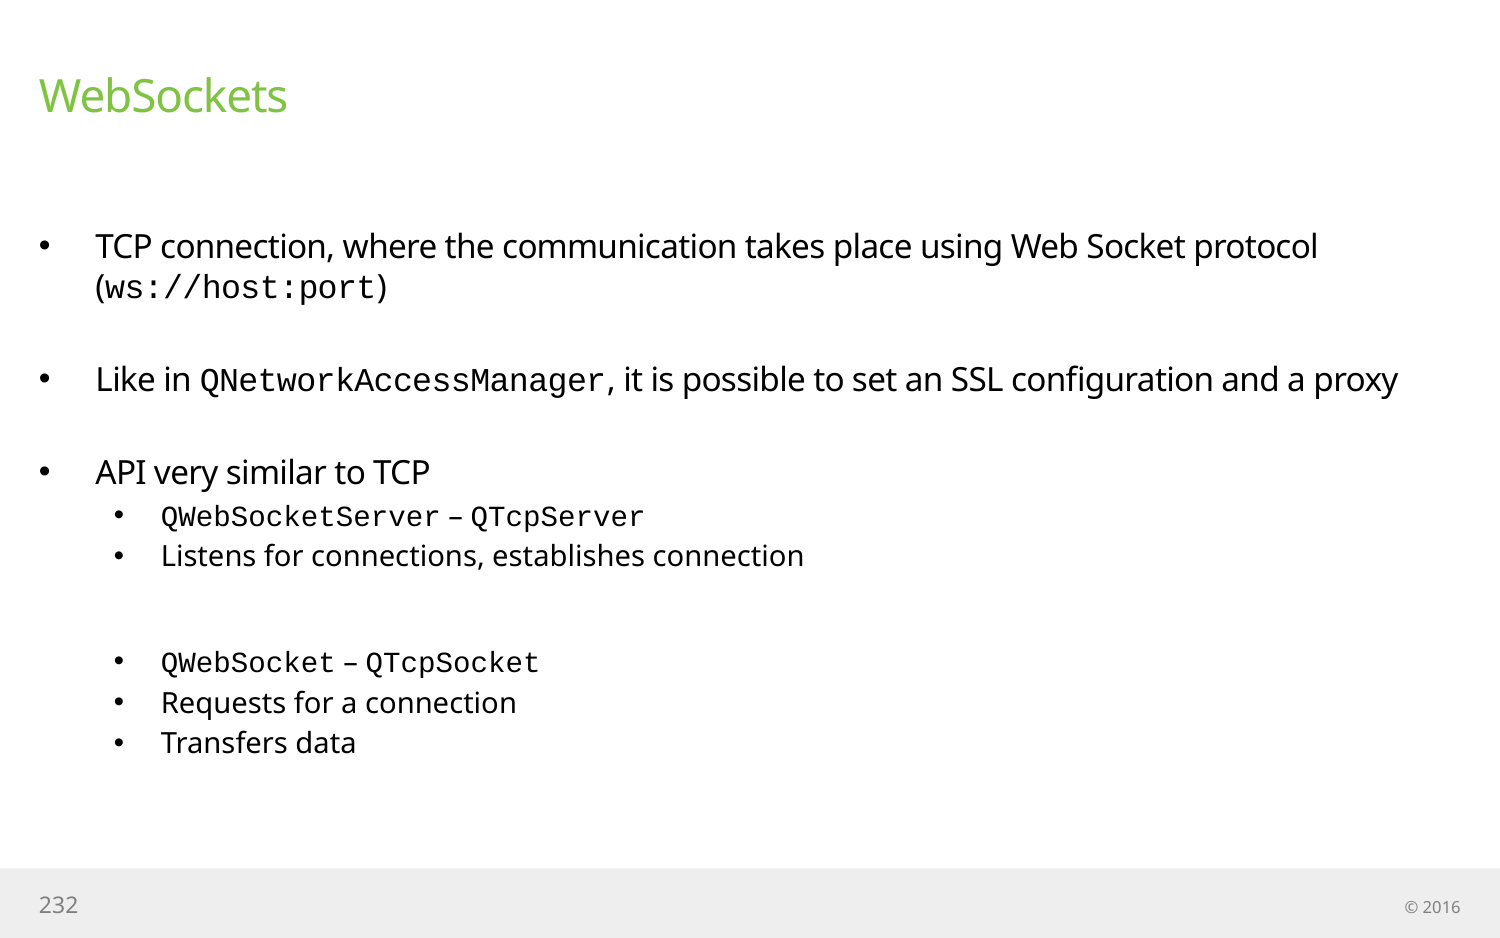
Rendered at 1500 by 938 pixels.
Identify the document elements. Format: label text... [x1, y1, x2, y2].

list TCP connection, where the communication takes place using Web Socket protocol (ws://host:port) Like in QNetworkAccessManager, it is possible to set an SSL configuration and a proxy API very similar to TCP QWebSocketServer – QTcpServer Listens for connections, establishes connection QWebSocket – QTcpSocket Requests for a connection Transfers data [39, 224, 1471, 846]
title WebSockets [39, 66, 1052, 195]
slide_number 232 [39, 892, 410, 921]
footer © 2016 [1188, 896, 1461, 917]
